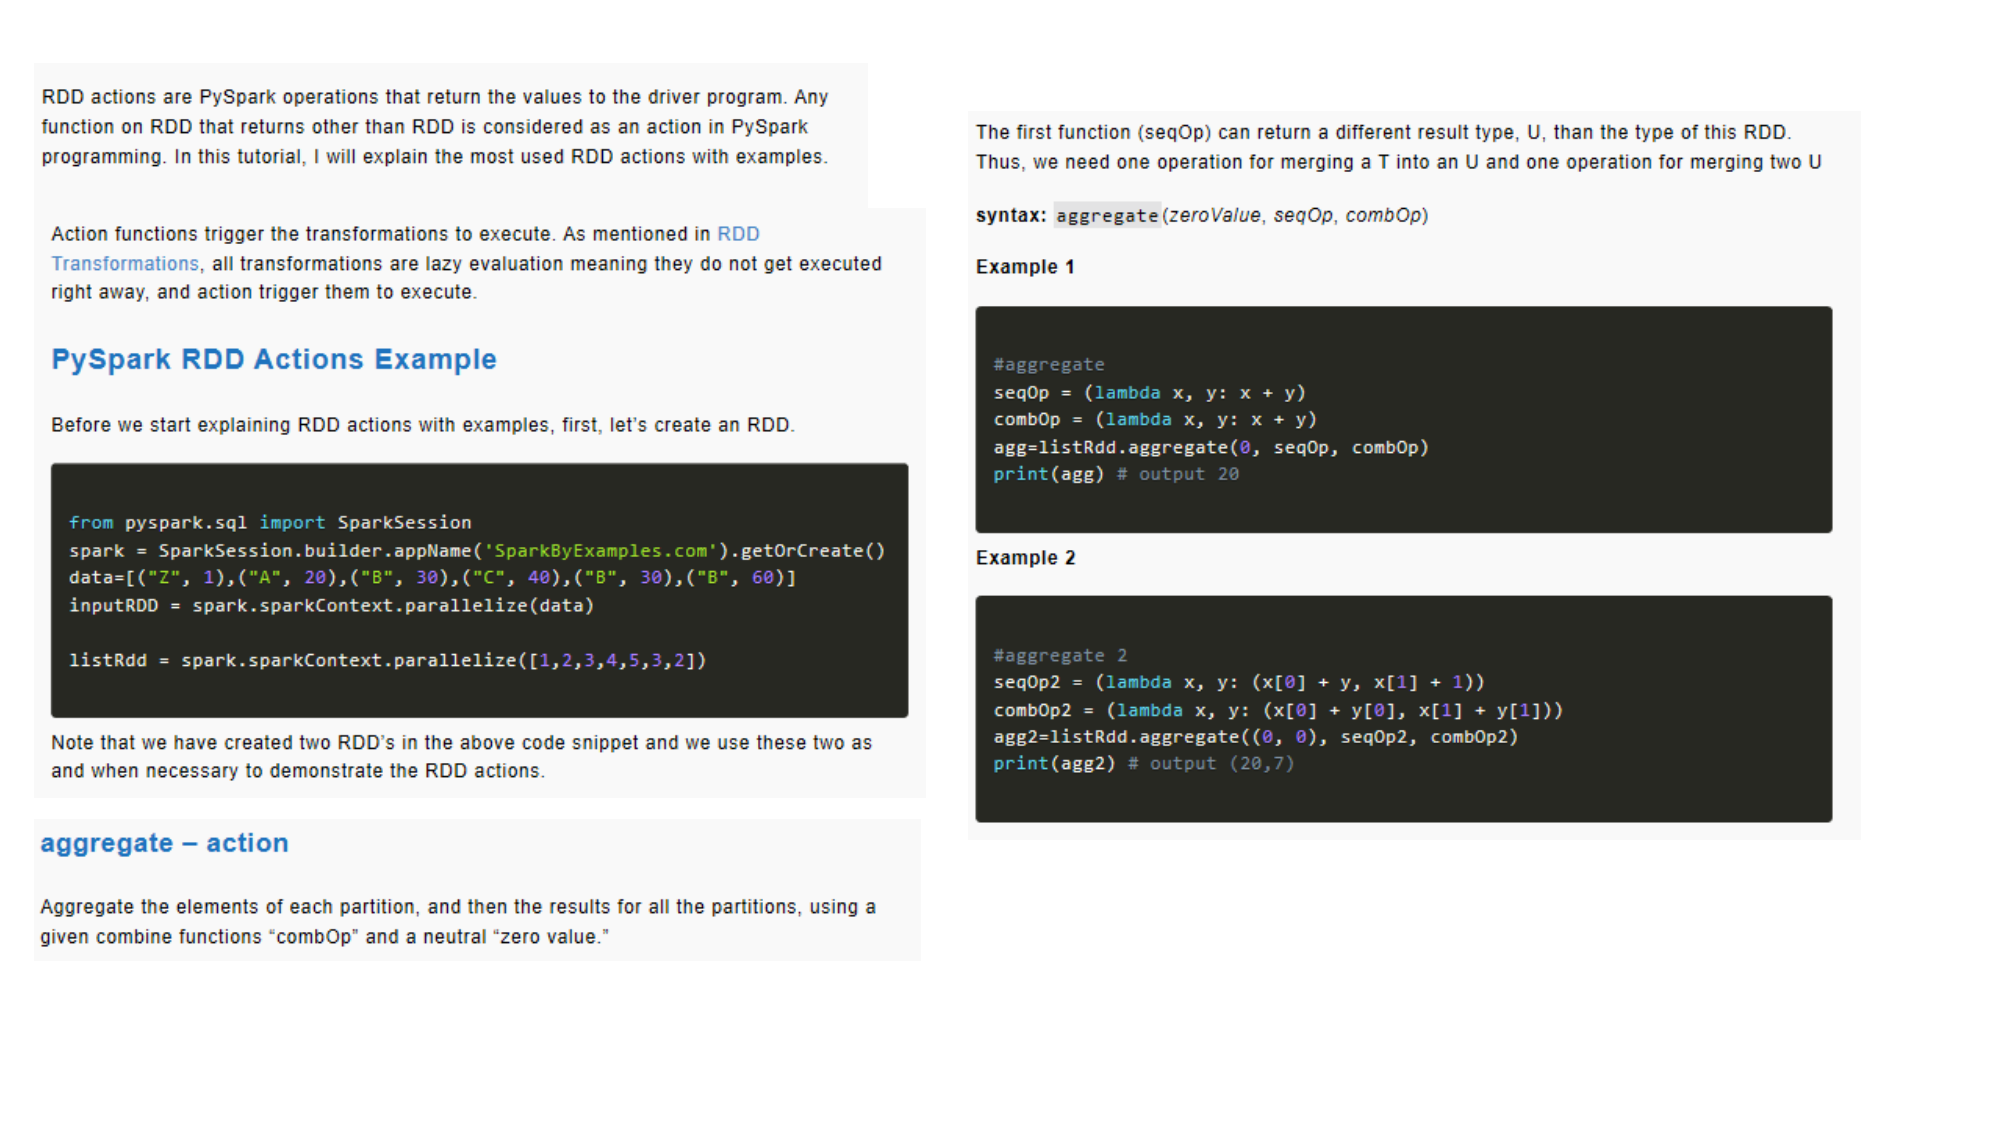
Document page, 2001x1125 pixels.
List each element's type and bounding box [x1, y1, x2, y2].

picture [968, 111, 1861, 840]
picture [34, 819, 922, 961]
picture [34, 63, 926, 799]
